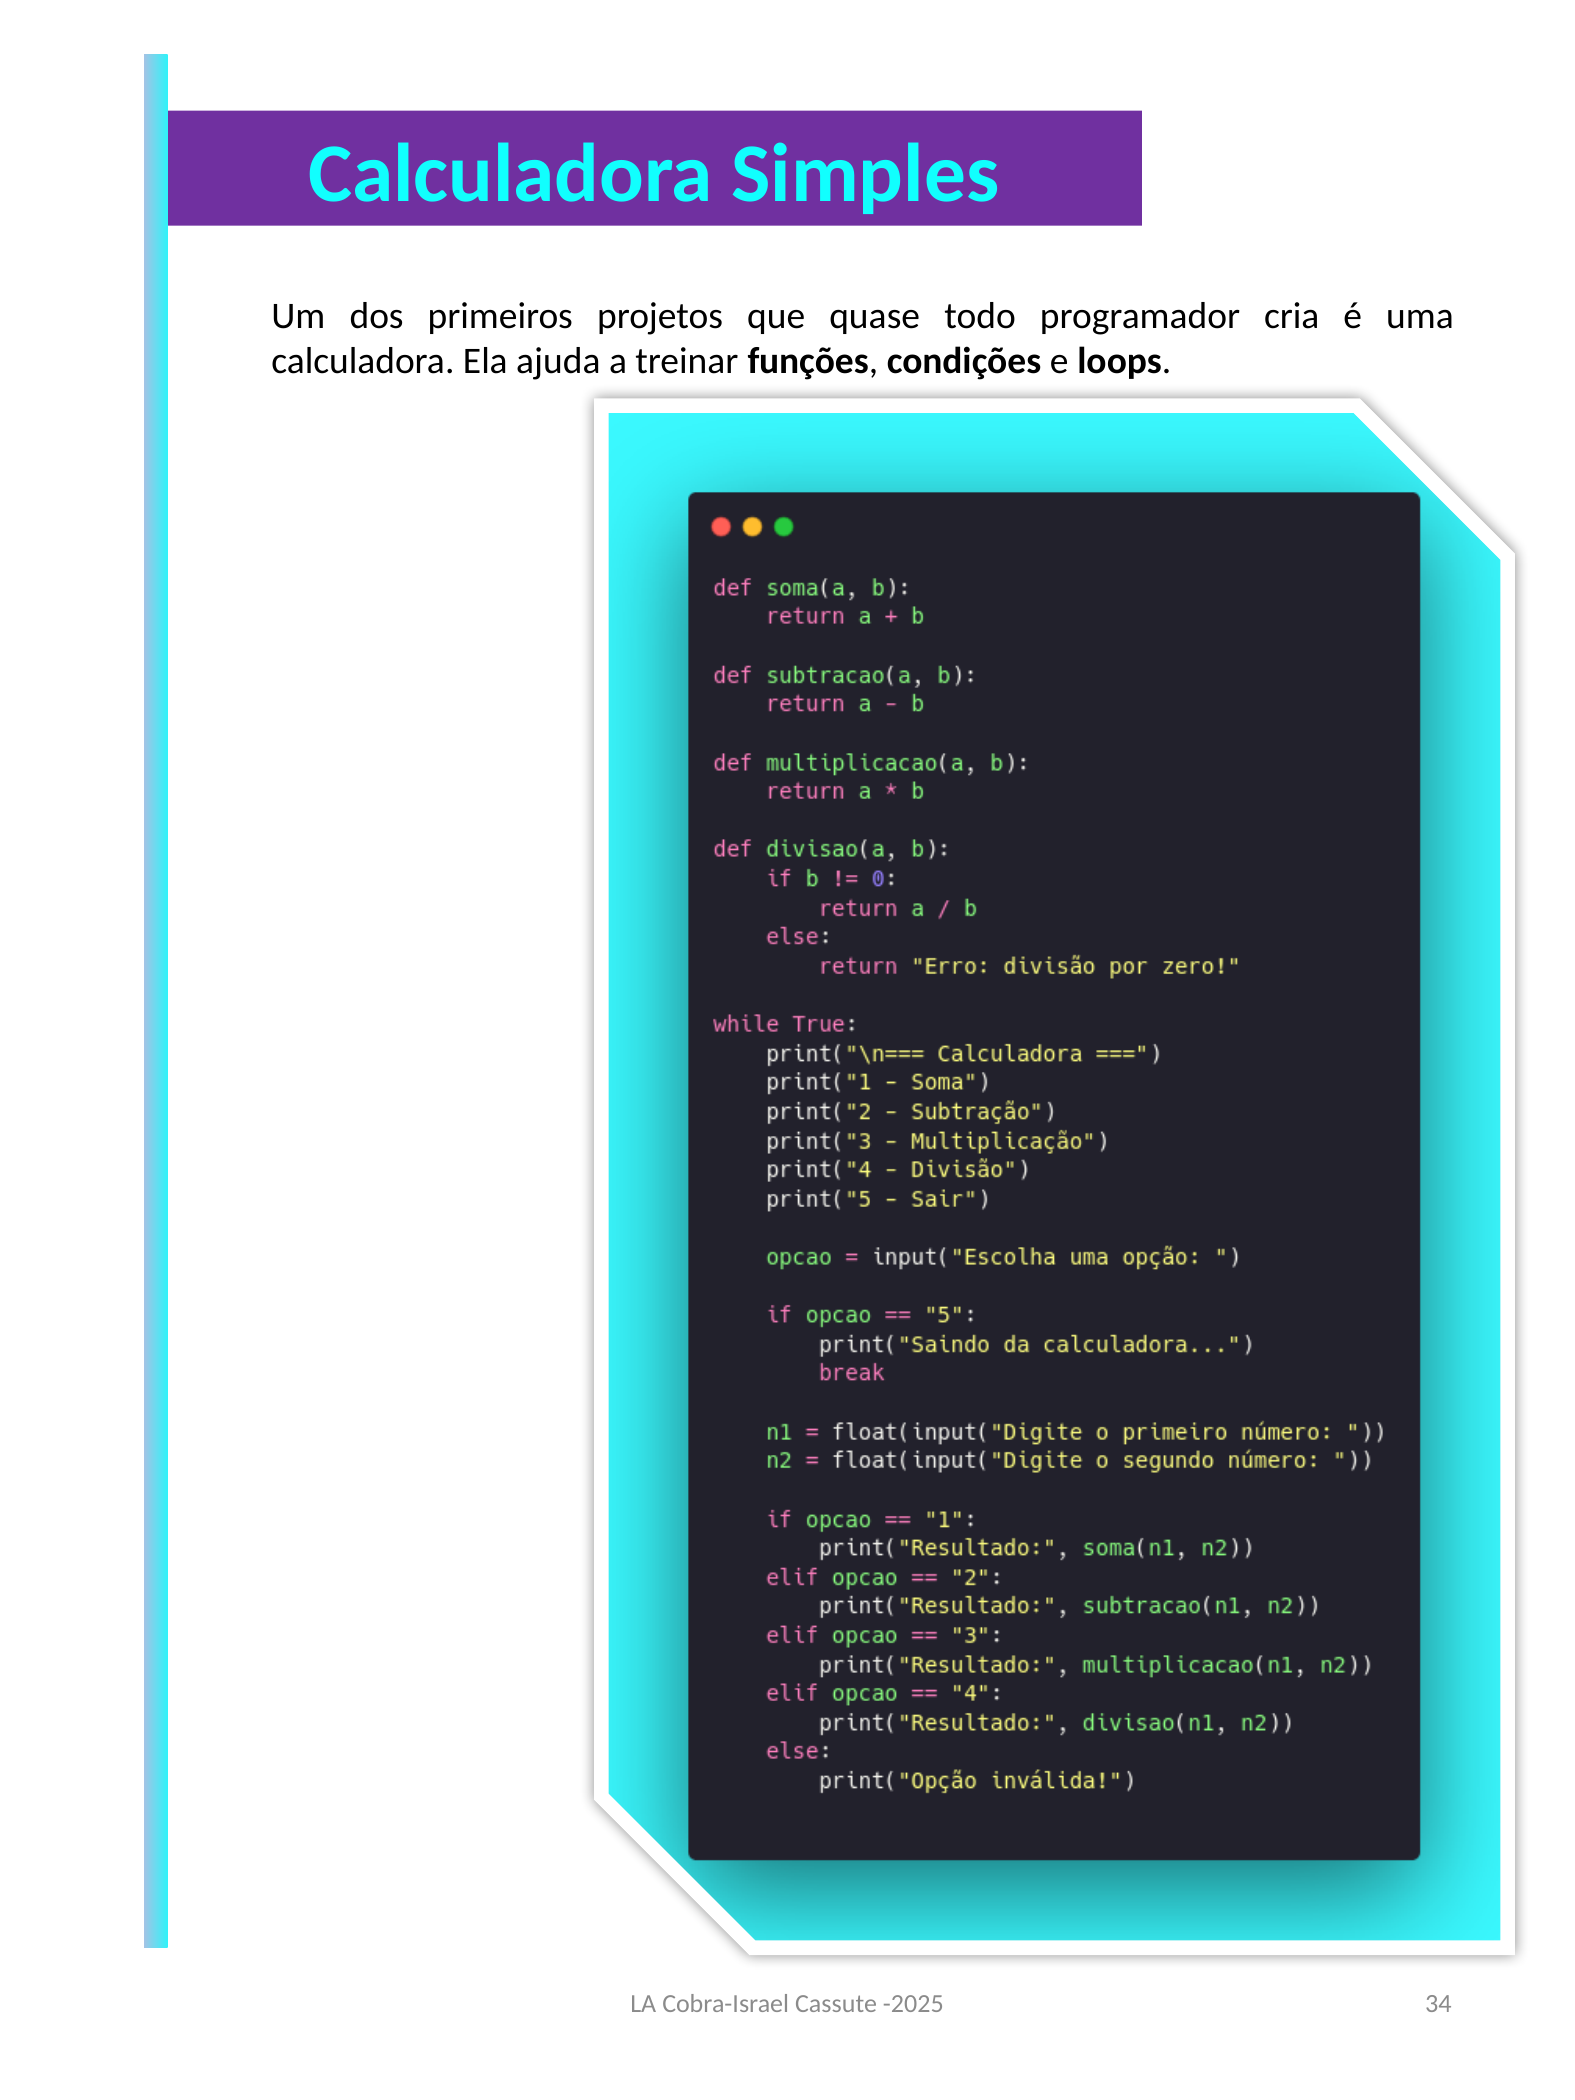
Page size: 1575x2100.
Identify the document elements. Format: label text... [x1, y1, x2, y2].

footer LA Cobra-Israel Cassute -2025 [521, 1946, 1054, 2059]
text_box [143, 54, 169, 1948]
text_box Calculadora Simples [169, 110, 1142, 226]
text_box Um dos primeiros projetos que quase todo programador cria é uma calculadora. Ela ajuda a treinar funções, condições e loops. [256, 283, 1471, 389]
slide_number 34 [1112, 1965, 1467, 2059]
picture [601, 405, 1508, 1948]
